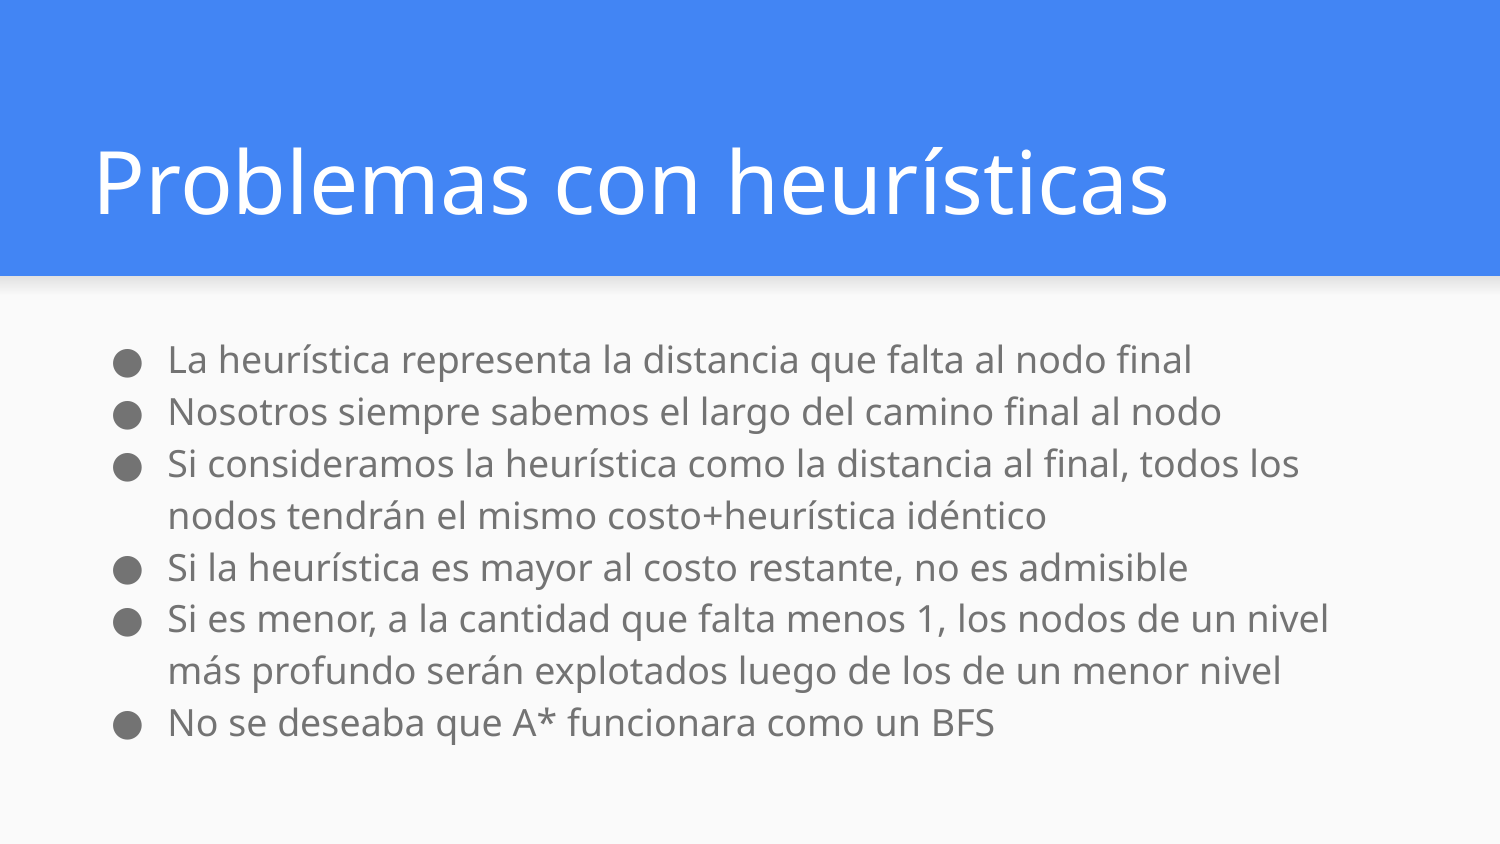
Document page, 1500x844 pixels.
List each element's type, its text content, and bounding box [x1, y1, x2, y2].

title Problemas con heurísticas [77, 121, 1427, 248]
list La heurística representa la distancia que falta al nodo final Nosotros siempre sabemos el largo del camino final al nodo Si consideramos la heurística como la distancia al final, todos los nodos tendrán el mismo costo+heurística idéntico Si la heurística es mayor al costo restante, no es admisible Si es menor, a la cantidad que falta menos 1, los nodos de un nivel más profundo serán explotados luego de los de un menor nivel No se deseaba que A* funcionara como un BFS [77, 314, 1427, 825]
